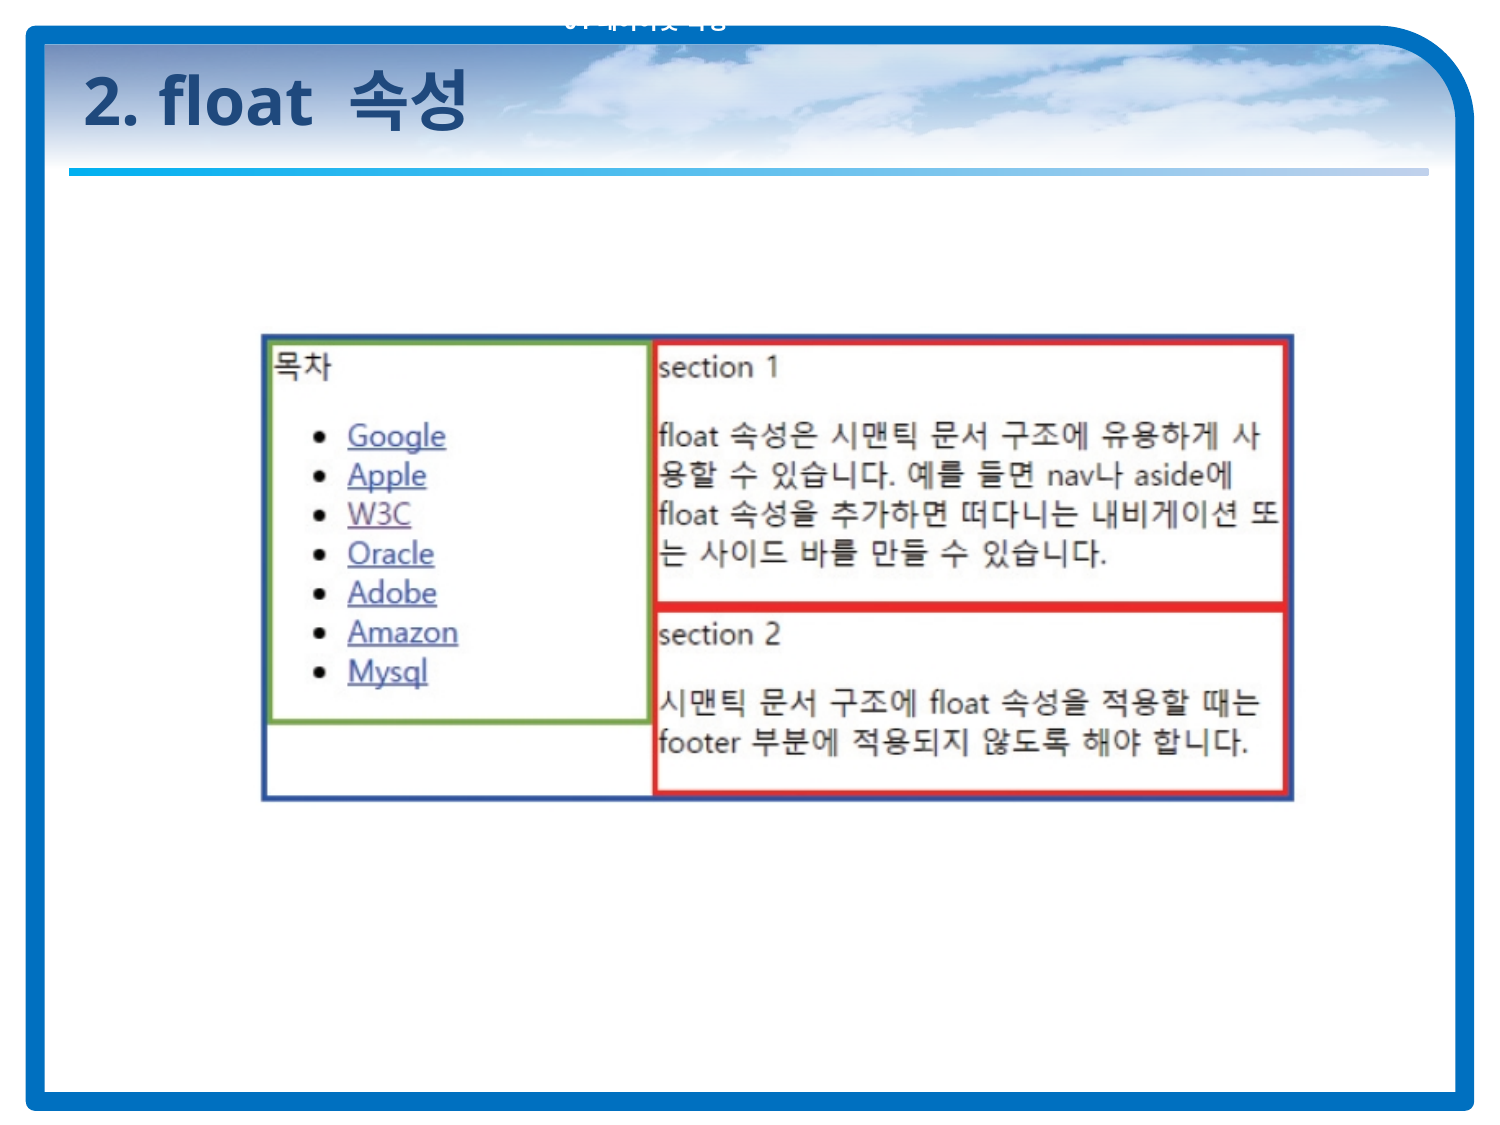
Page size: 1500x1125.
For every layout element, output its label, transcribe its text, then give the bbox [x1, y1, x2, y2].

title 2. float 속성 [68, 35, 1419, 163]
text_box 04 레이아웃 속성 [0, 0, 743, 43]
picture [253, 326, 1306, 813]
